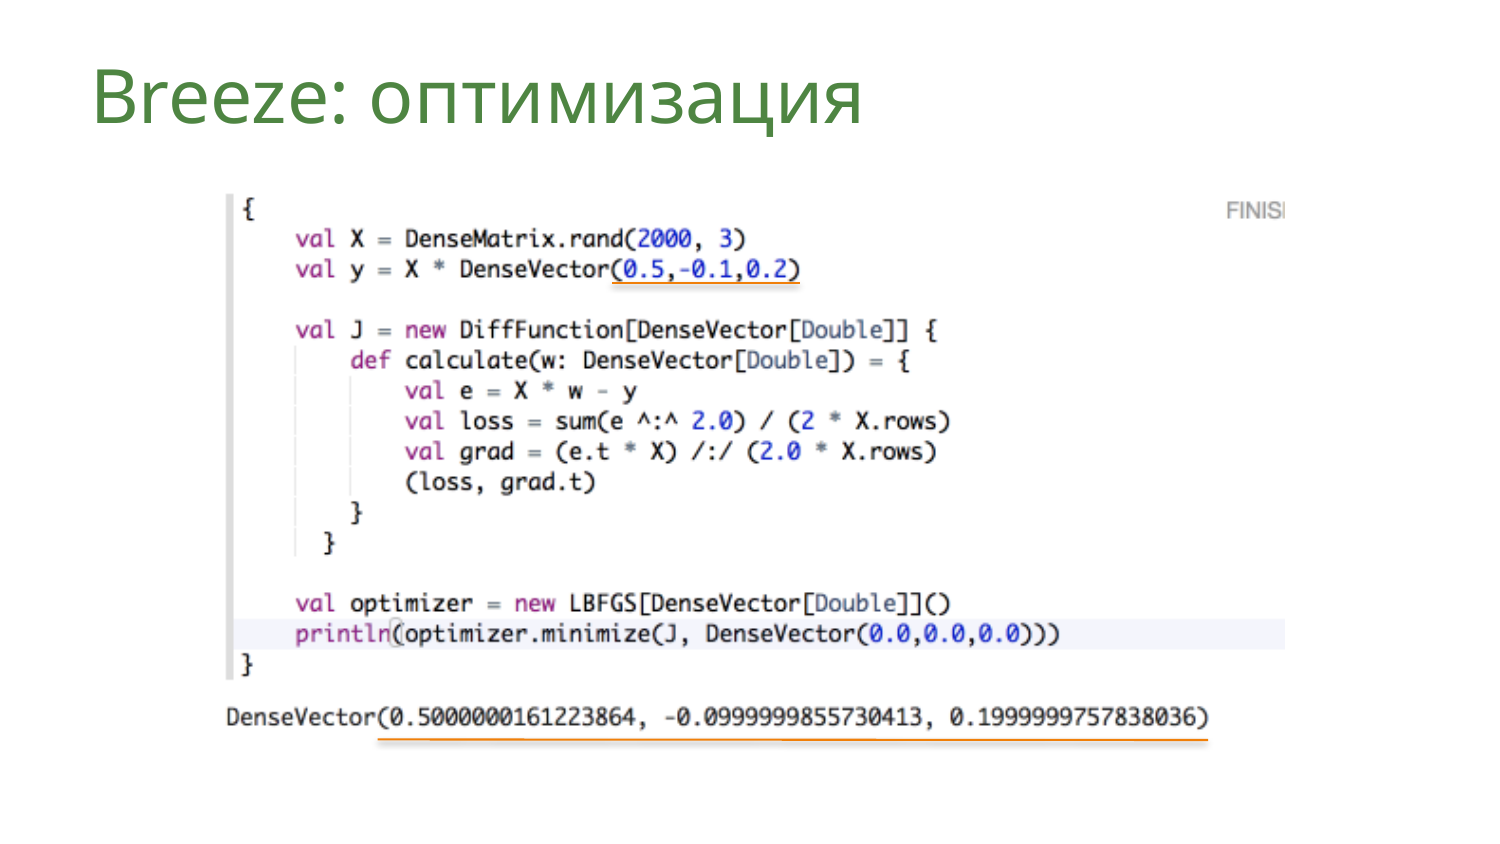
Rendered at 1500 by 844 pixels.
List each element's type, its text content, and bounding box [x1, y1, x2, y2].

title Breeze: оптимизация [75, 27, 1425, 154]
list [74, 180, 1426, 741]
